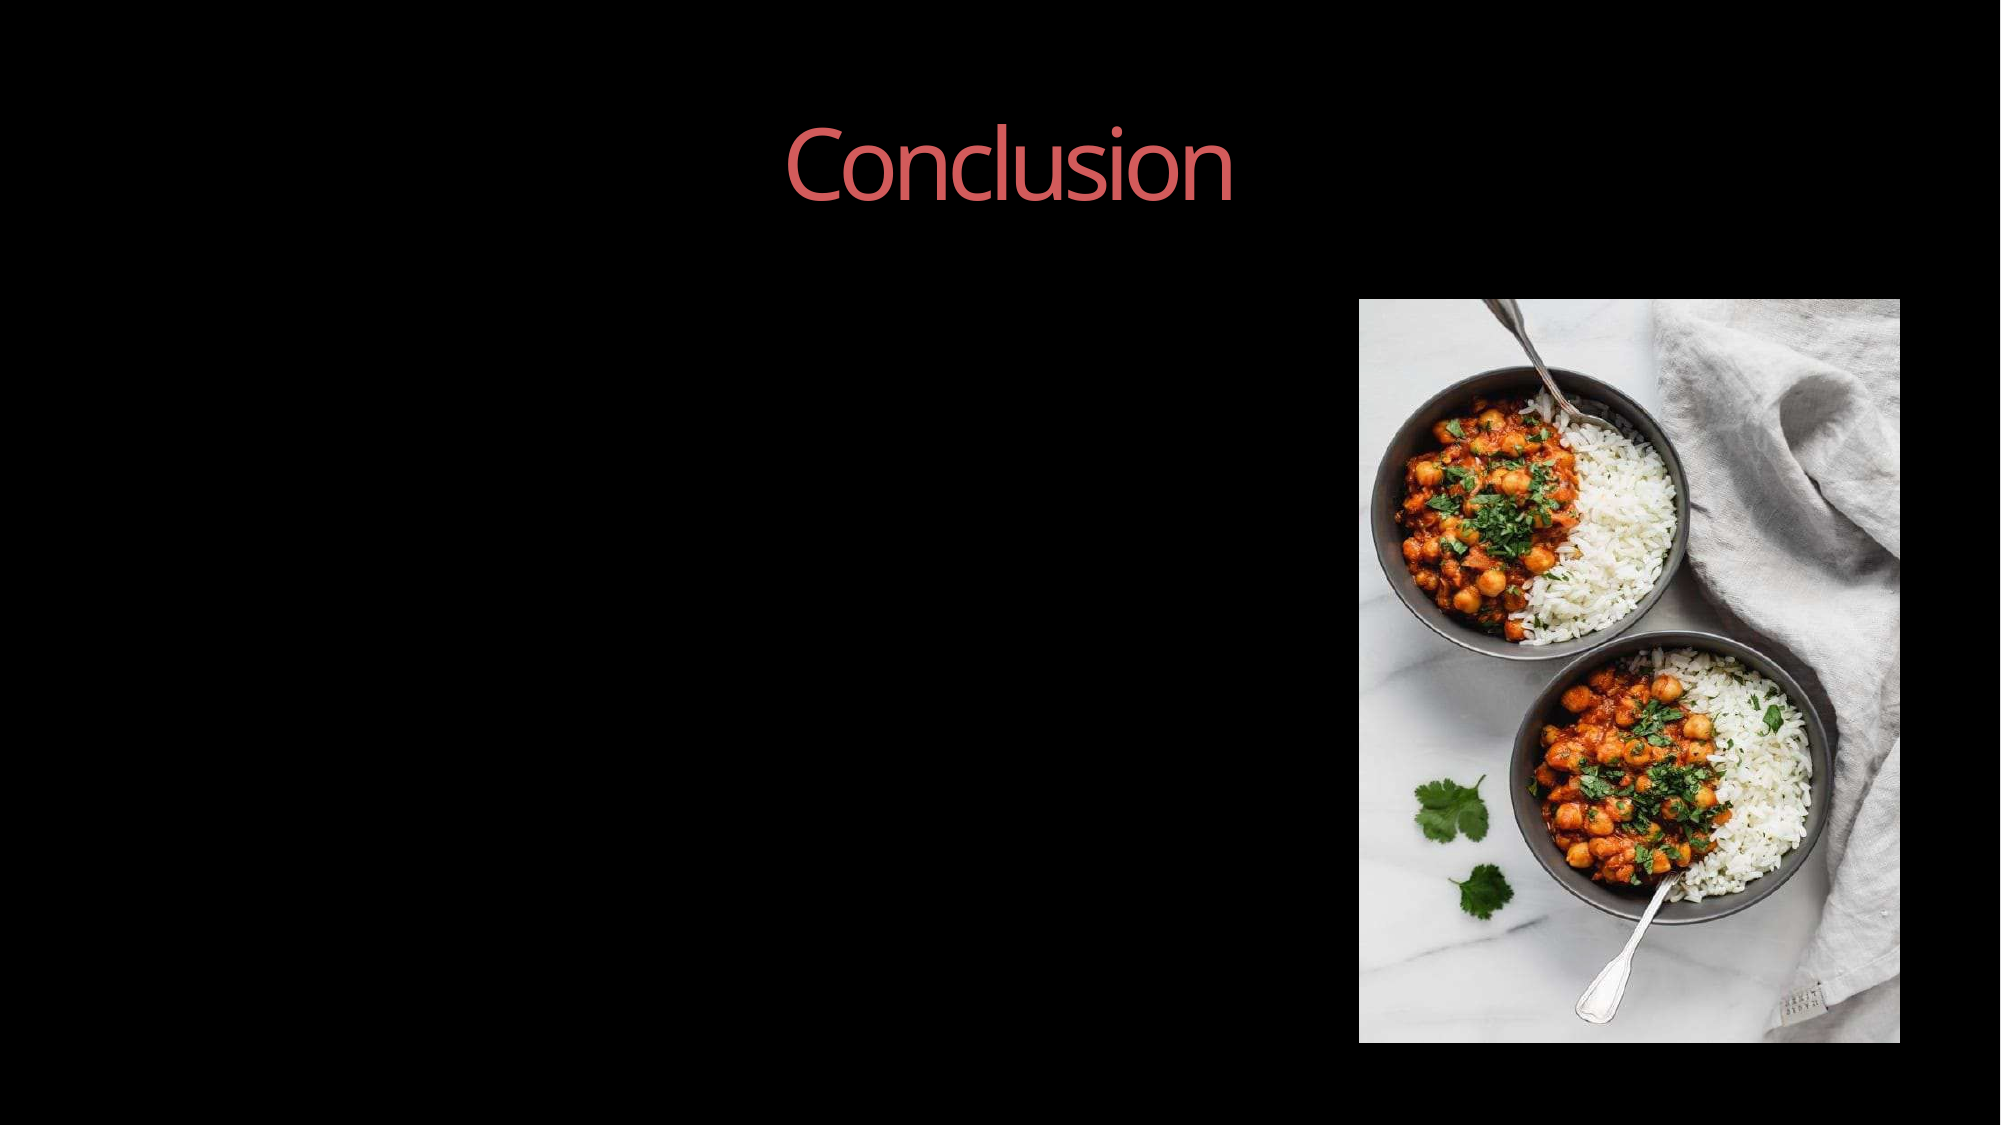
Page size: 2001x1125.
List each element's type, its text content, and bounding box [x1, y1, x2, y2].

picture [1359, 299, 1901, 1043]
title Conclusion [443, 67, 1557, 289]
